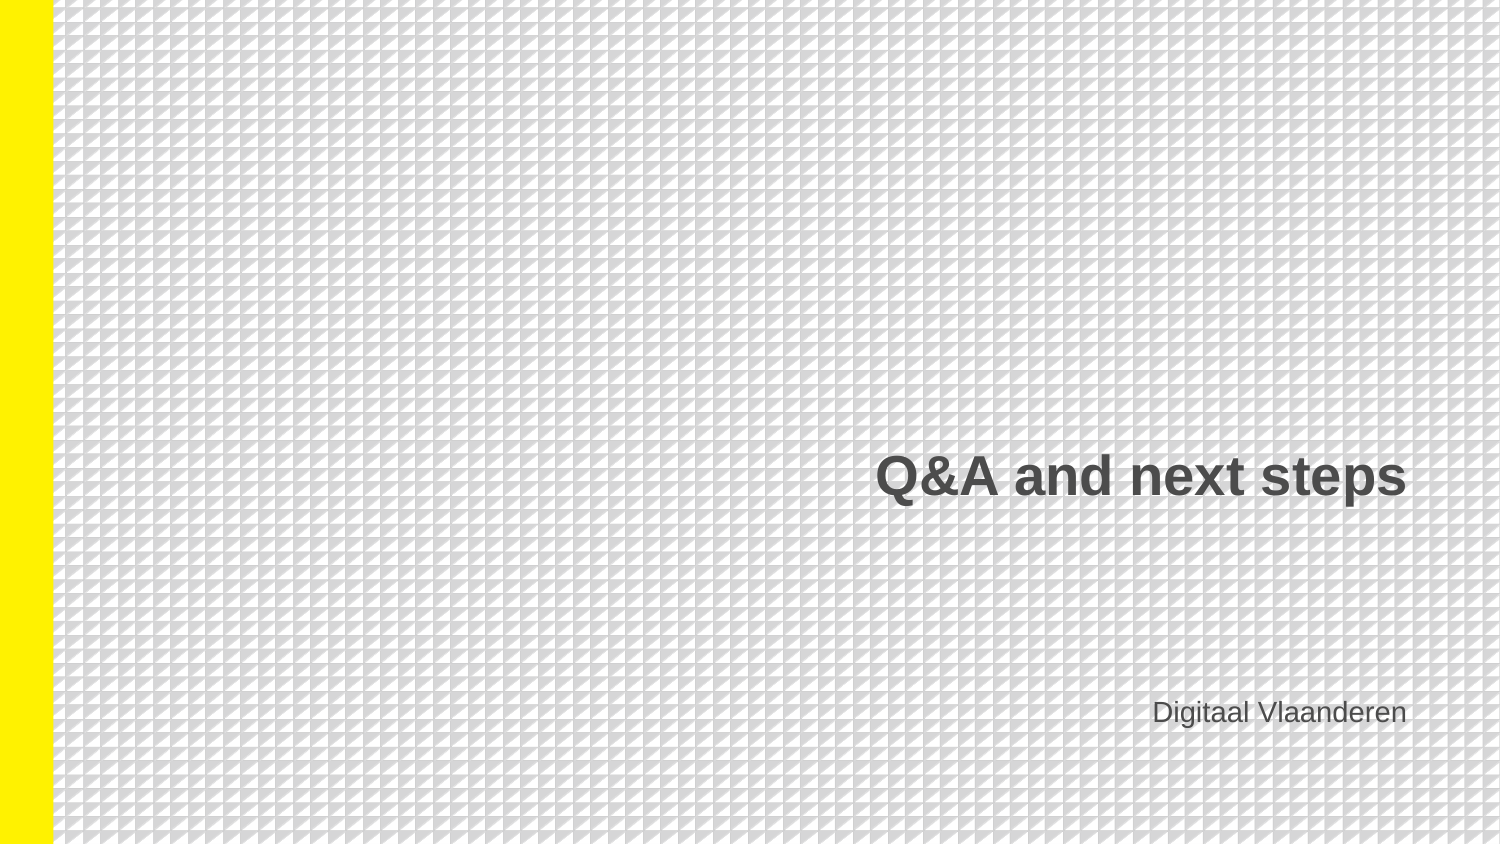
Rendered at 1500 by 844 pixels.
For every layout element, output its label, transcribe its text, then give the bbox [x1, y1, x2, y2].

title Q&A and next steps [147, 246, 1423, 591]
text_box [0, 0, 54, 844]
subtitle Digitaal Vlaanderen [297, 631, 1423, 835]
picture [54, 0, 1500, 844]
